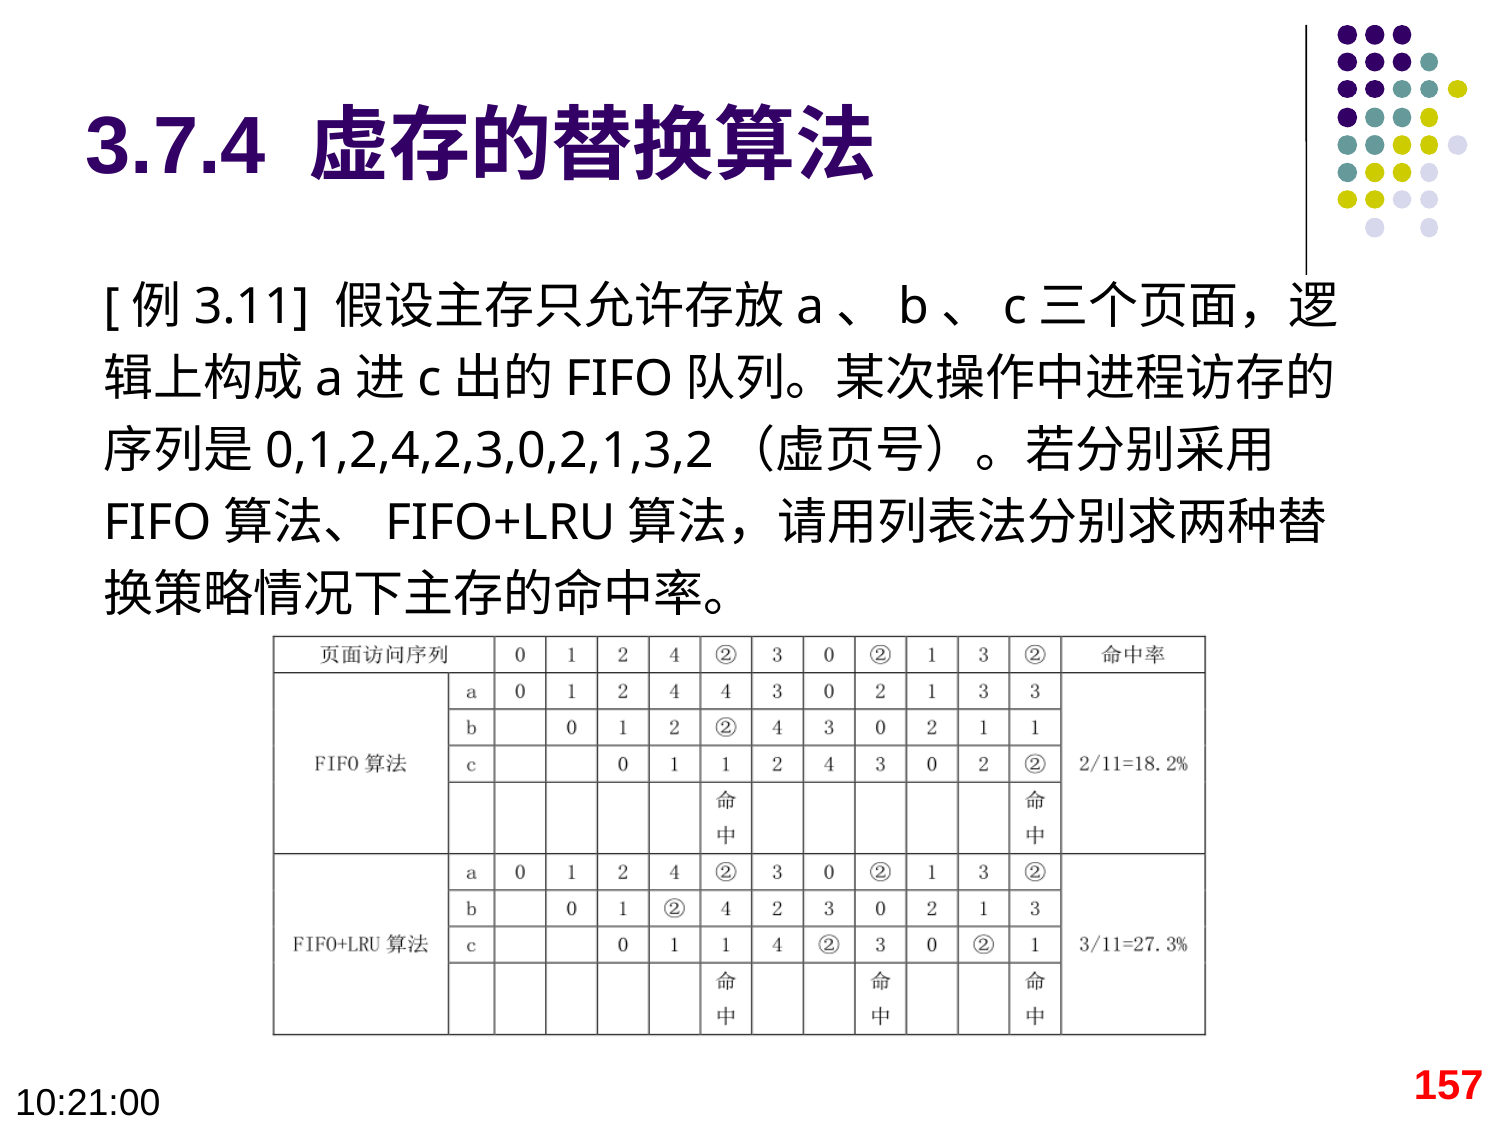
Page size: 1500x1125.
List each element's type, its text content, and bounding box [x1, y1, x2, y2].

title 3.7.4 虚存的替换算法 [70, 54, 935, 198]
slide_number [0, 1070, 195, 1123]
text_box [例3.11] 假设主存只允许存放a、b、c三个页面，逻辑上构成a进c出的FIFO队列。某次操作中进程访存的序列是0,1,2,4,2,3,0,2,1,3,2（虚页号）。若分别采用FIFO算法、FIFO+LRU算法，请用列表法分别求两种替换策略情况下主存的命中率。 [88, 253, 1390, 629]
slide_number 157 [1148, 1049, 1499, 1125]
picture [265, 627, 1213, 1044]
